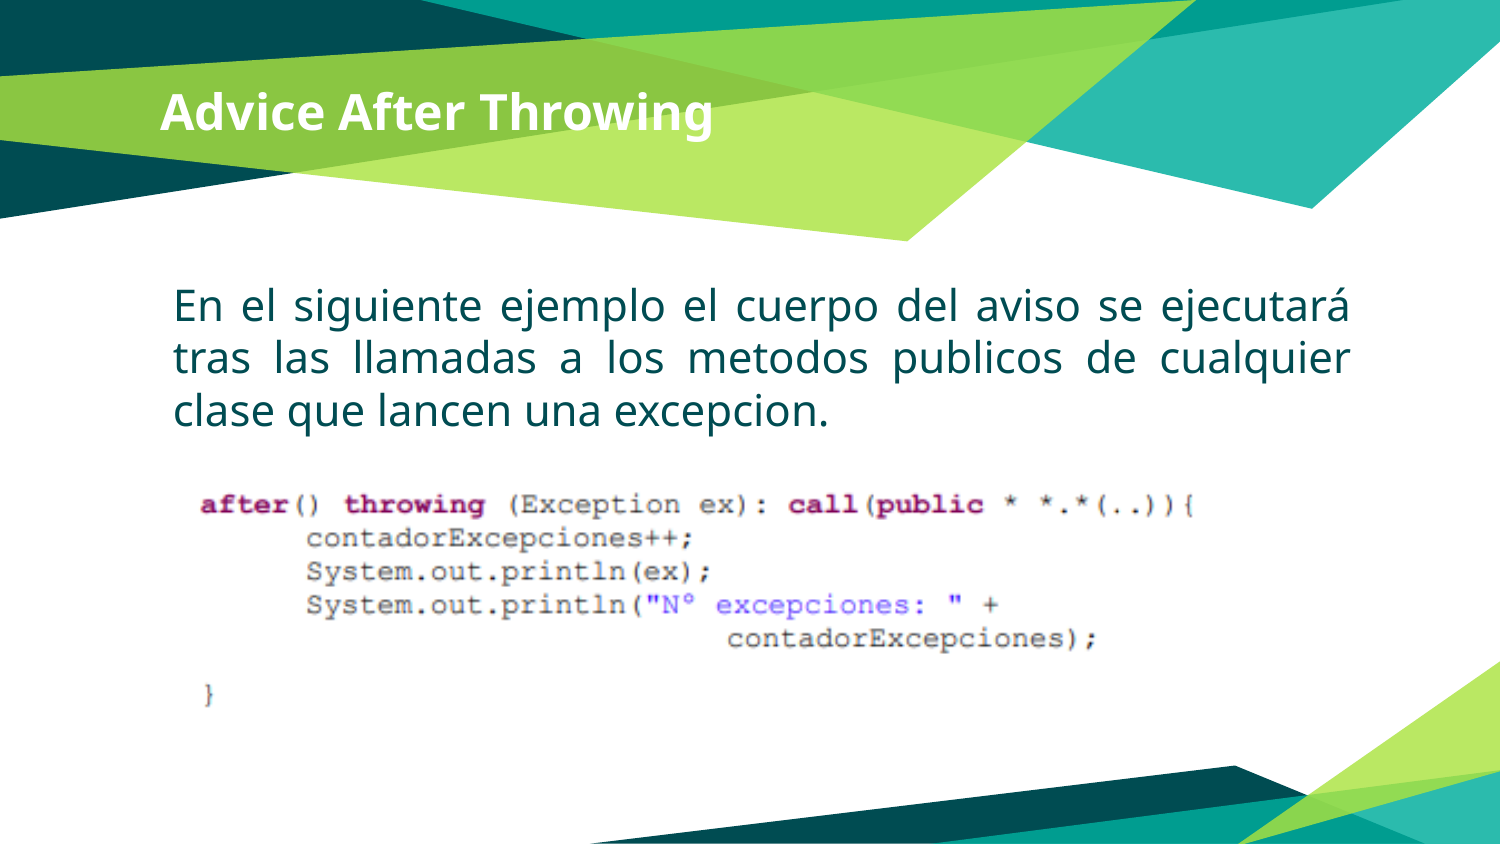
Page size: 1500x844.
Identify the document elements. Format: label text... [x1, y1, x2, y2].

list En el siguiente ejemplo el cuerpo del aviso se ejecutará tras las llamadas a los metodos publicos de cualquier clase que lancen una excepcion. [157, 262, 1368, 808]
title Advice After Throwing [145, 65, 1355, 206]
picture [197, 482, 1208, 741]
